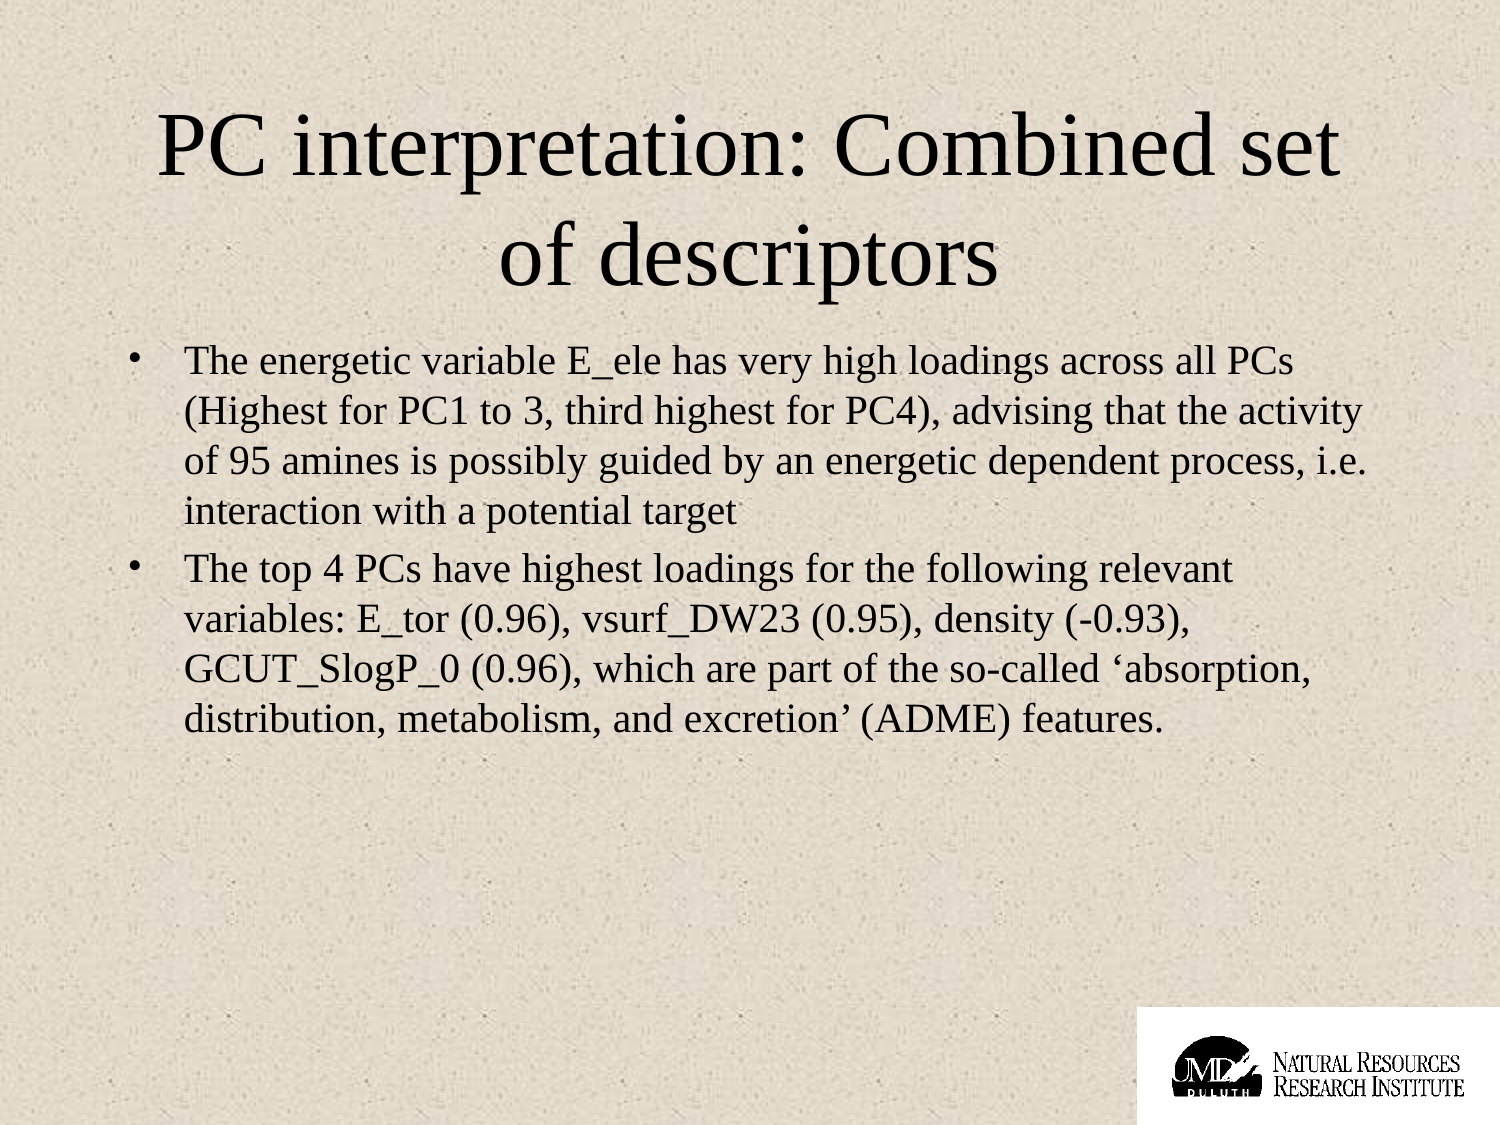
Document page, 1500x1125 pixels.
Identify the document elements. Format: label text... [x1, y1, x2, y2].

title PC interpretation: Combined set of descriptors [112, 99, 1388, 288]
picture [0, 0, 1500, 1125]
list The energetic variable E_ele has very high loadings across all PCs (Highest for PC1 to 3, third highest for PC4), advising that the activity of 95 amines is possibly guided by an energetic dependent process, i.e. interaction with a potential target The top 4 PCs have highest loadings for the following relevant variables: E_tor (0.96), vsurf_DW23 (0.95), density (-0.93), GCUT_SlogP_0 (0.96), which are part of the so-called ‘absorption, distribution, metabolism, and excretion’ (ADME) features. [112, 324, 1388, 1000]
